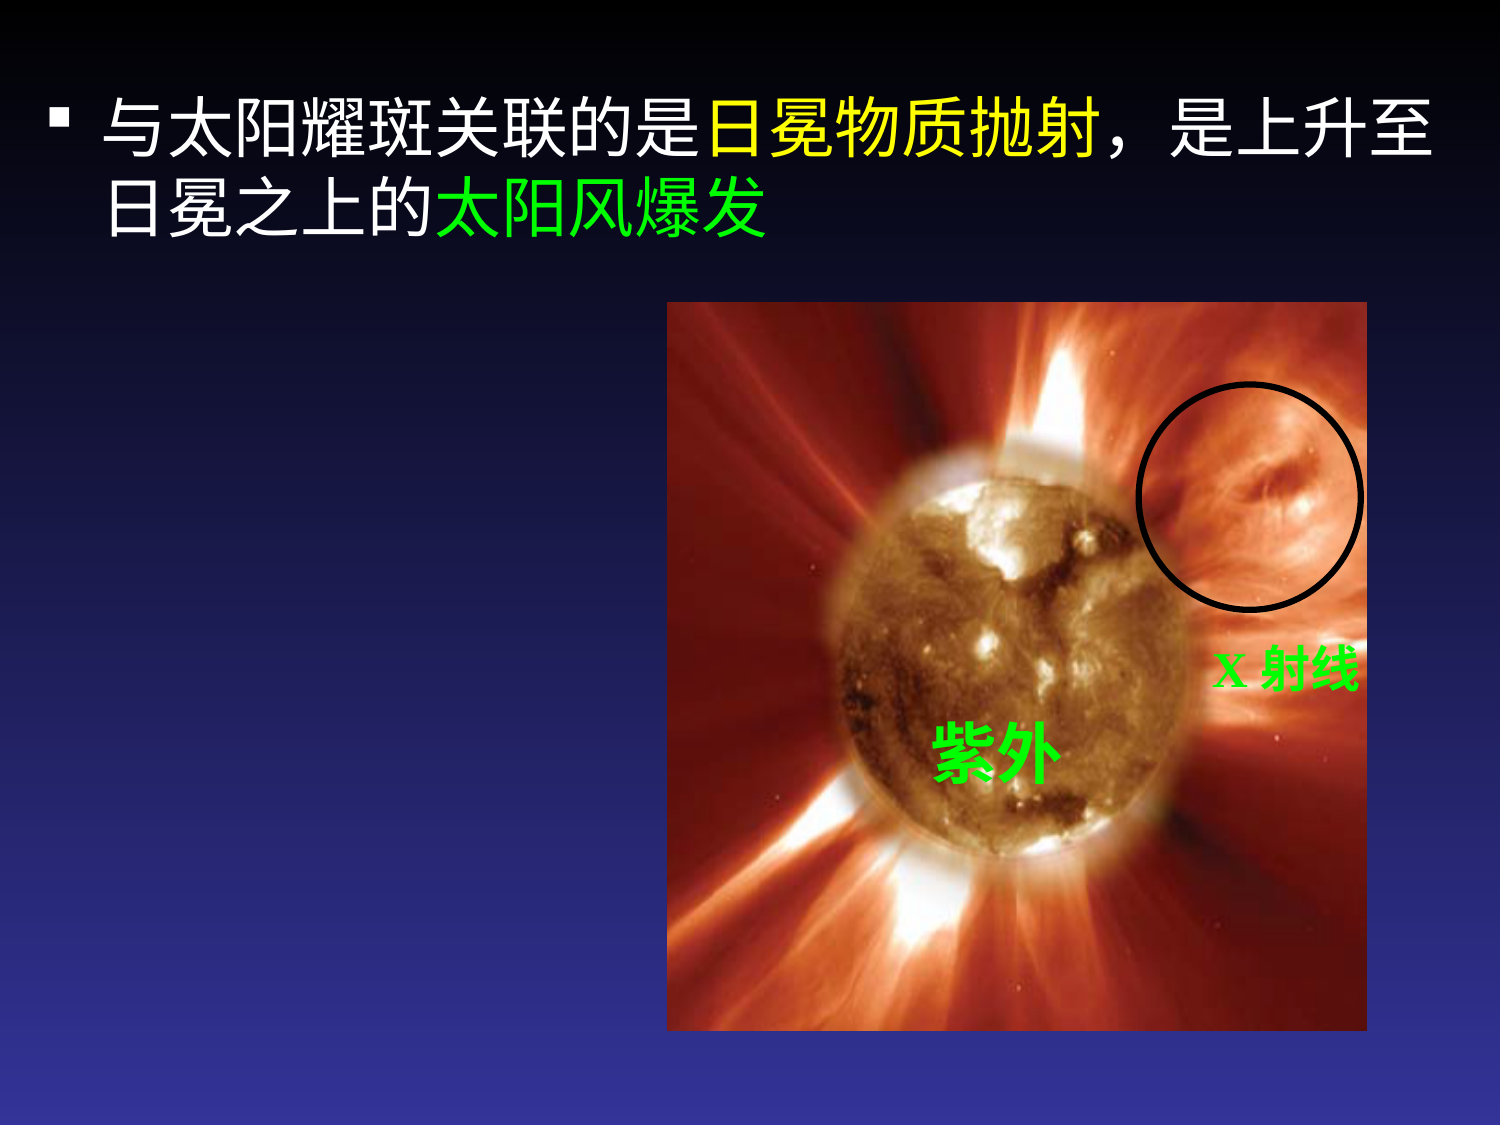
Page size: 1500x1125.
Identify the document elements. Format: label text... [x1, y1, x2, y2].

picture [666, 302, 1367, 1031]
text_box X射线 [1372, 629, 1377, 705]
list 与太阳耀斑关联的是日冕物质抛射，是上升至日冕之上的太阳风爆发 [29, 78, 1467, 941]
